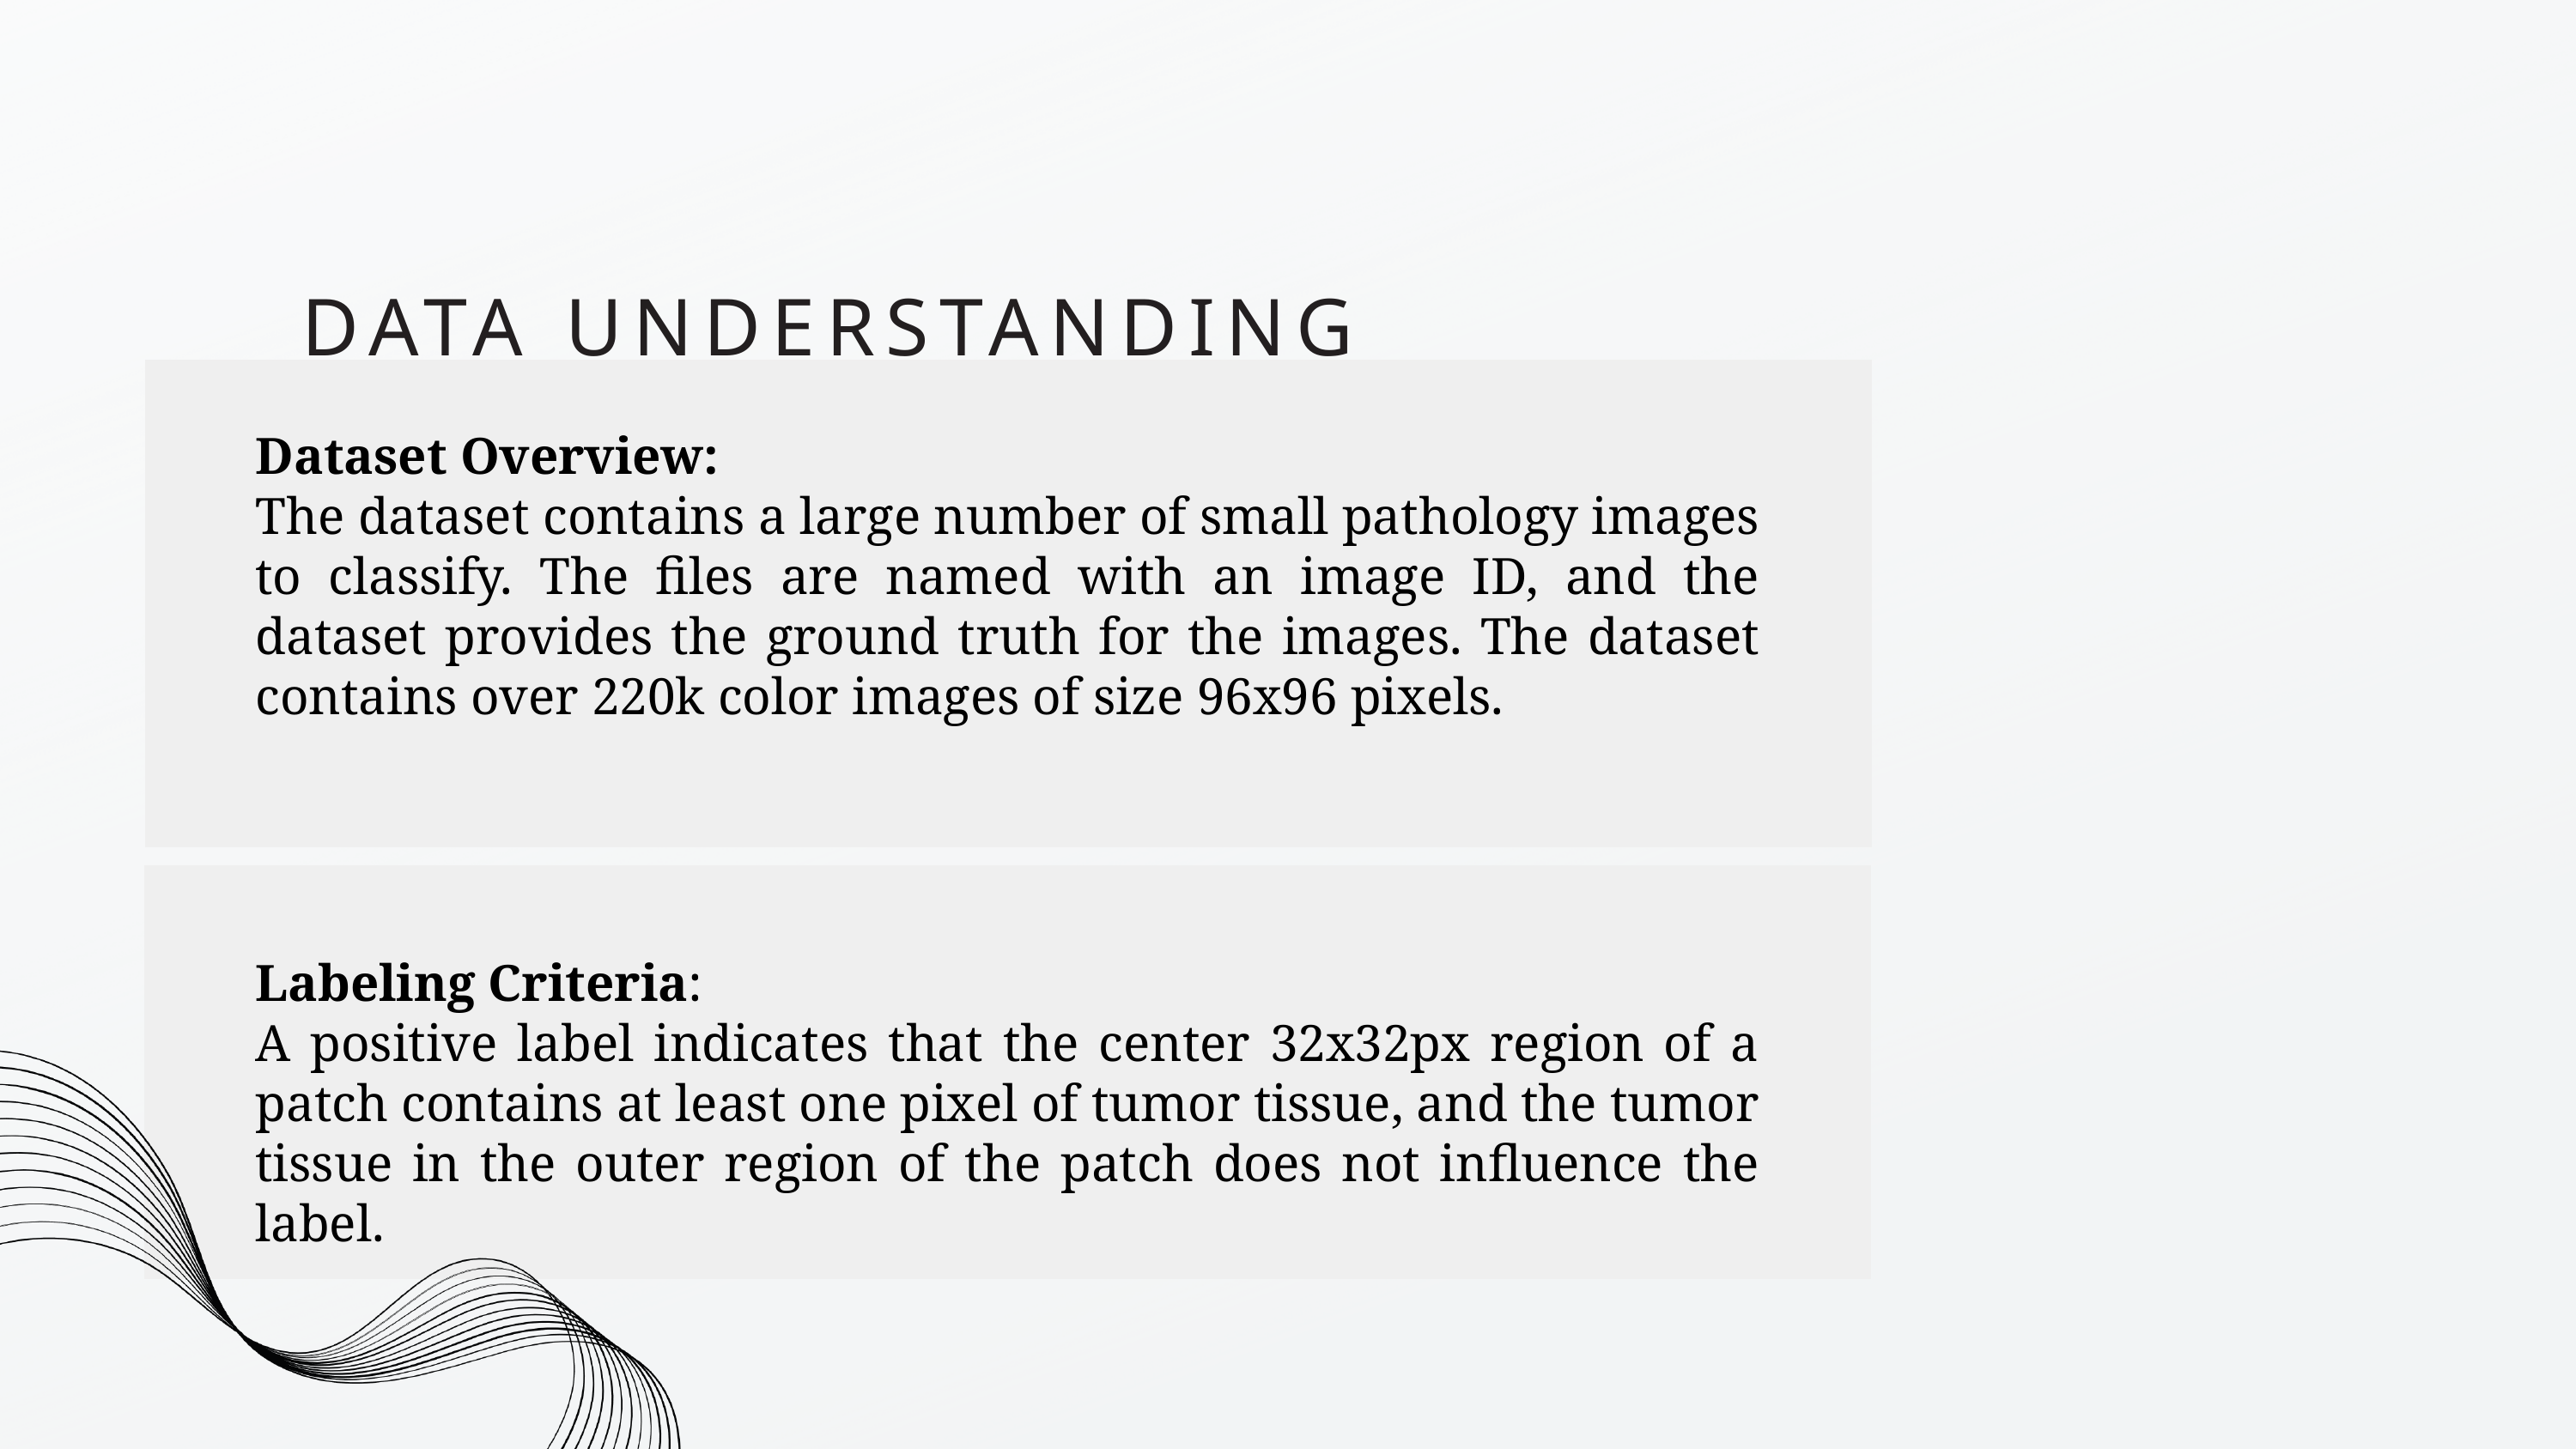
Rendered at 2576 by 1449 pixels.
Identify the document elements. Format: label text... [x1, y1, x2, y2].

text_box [144, 359, 1872, 848]
text_box DATA UNDERSTANDING [301, 124, 1567, 359]
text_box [143, 865, 1872, 1280]
text_box [0, 1034, 682, 1449]
text_box [0, 0, 2576, 1449]
